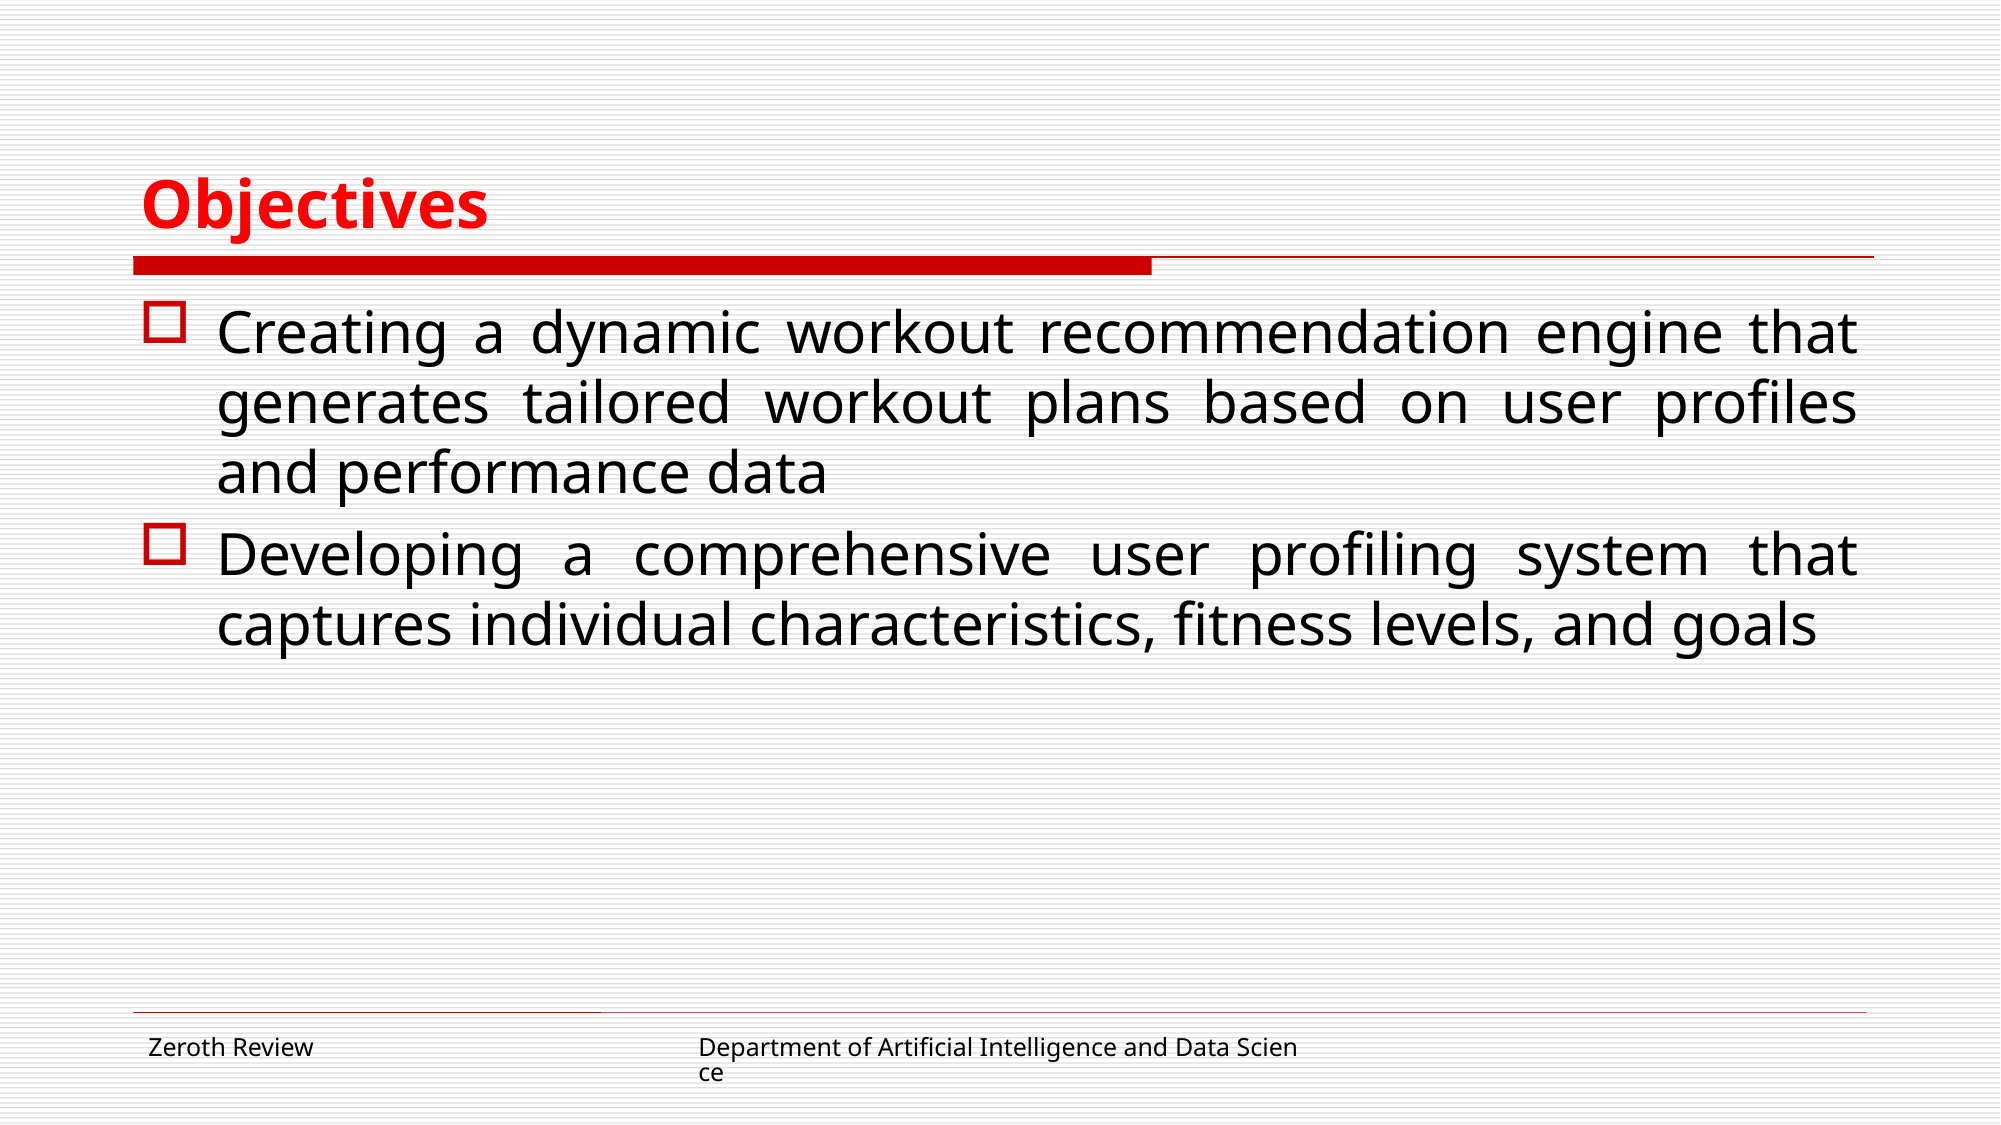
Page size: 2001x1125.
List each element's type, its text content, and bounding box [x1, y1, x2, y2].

title Objectives [125, 50, 1876, 250]
slide_number Zeroth Review [133, 1024, 567, 1103]
footer Department of Artificial Intelligence and Data Science [683, 1024, 1317, 1103]
slide_number [1433, 1024, 1867, 1103]
picture [0, 0, 2001, 1125]
list Creating a dynamic workout recommendation engine that generates tailored workout plans based on user profiles and performance data Developing a comprehensive user profiling system that captures individual characteristics, fitness levels, and goals [123, 287, 1874, 988]
